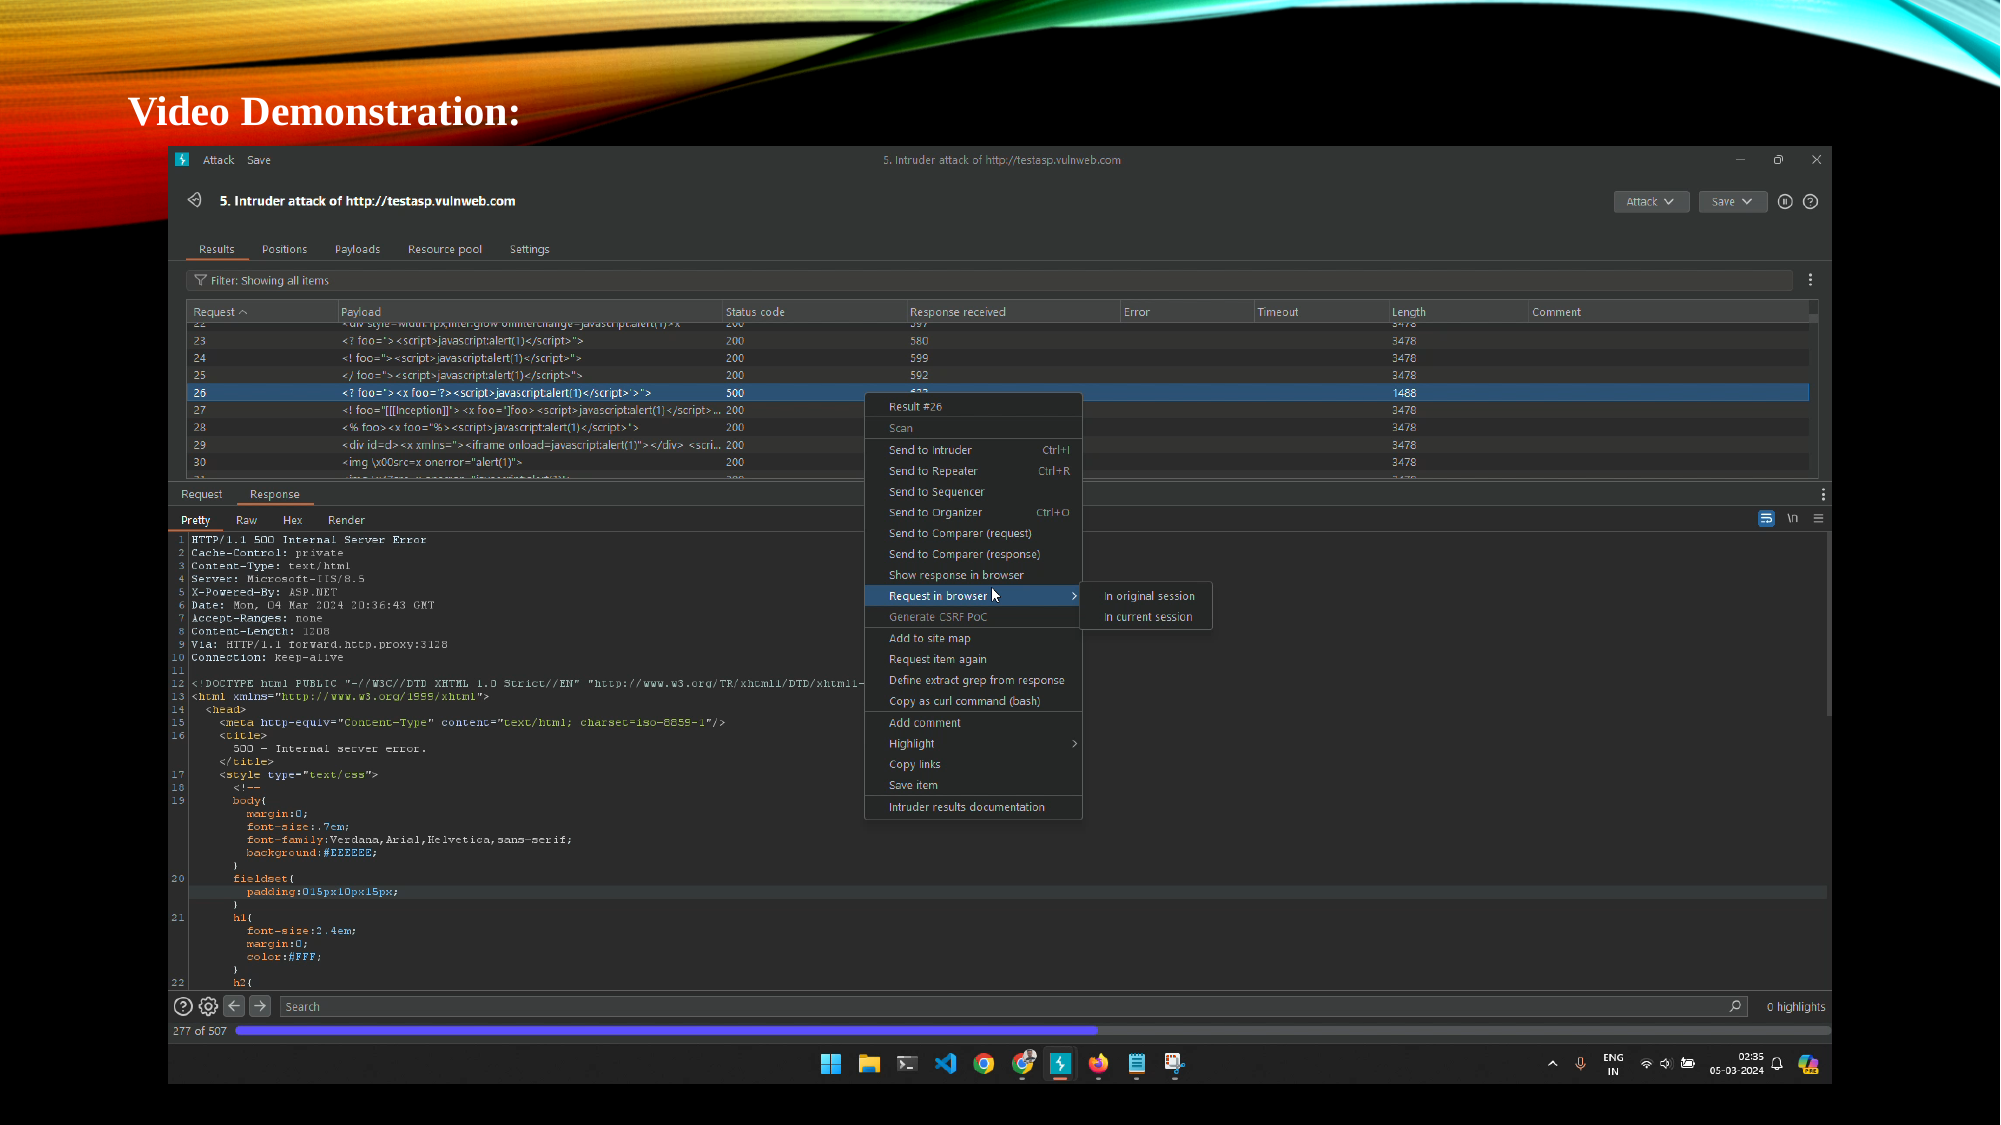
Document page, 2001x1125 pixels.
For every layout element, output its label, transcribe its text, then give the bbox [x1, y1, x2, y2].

picture [0, 0, 2000, 237]
list Video Demonstration: [112, 82, 1888, 1021]
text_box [167, 145, 1833, 1085]
